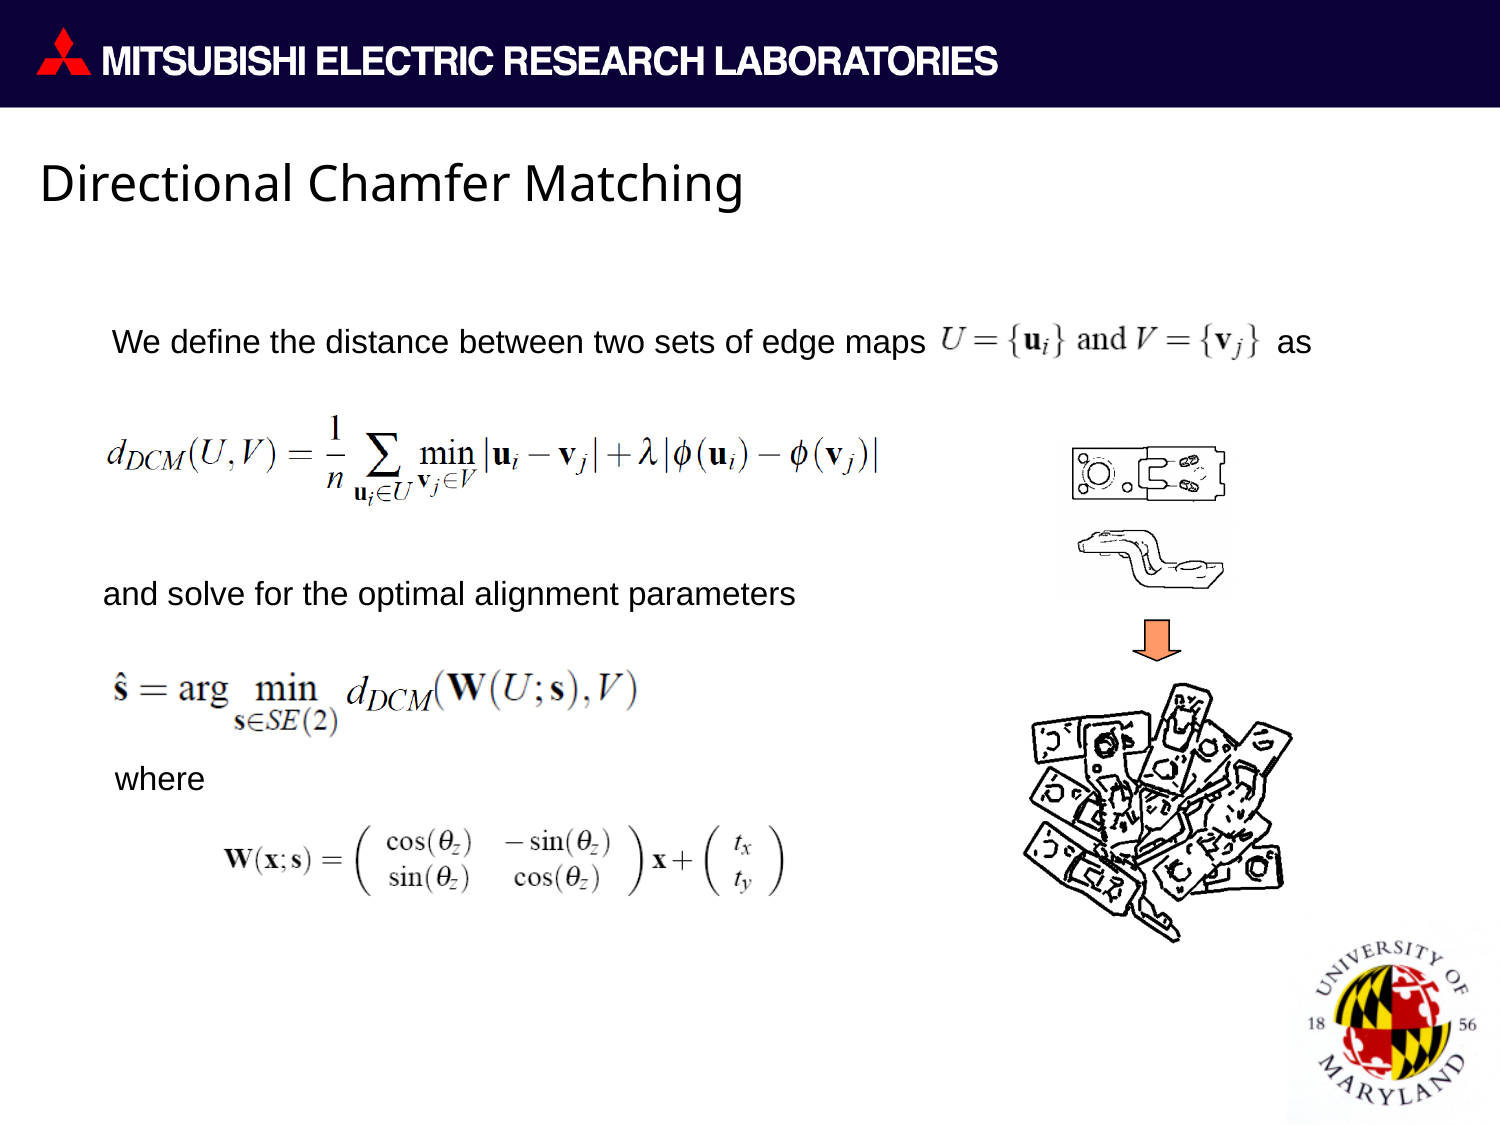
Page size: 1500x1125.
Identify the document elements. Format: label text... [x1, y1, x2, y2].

title Directional Chamfer Matching [24, 137, 1301, 226]
picture [0, 0, 1500, 1125]
text_box [1132, 620, 1182, 659]
text_box We define the distance between two sets of edge maps as [1259, 312, 1330, 368]
text_box and solve for the optimal alignment parameters [88, 524, 813, 620]
text_box We define the distance between two sets of edge maps as [97, 312, 938, 368]
text_box where [100, 759, 221, 805]
